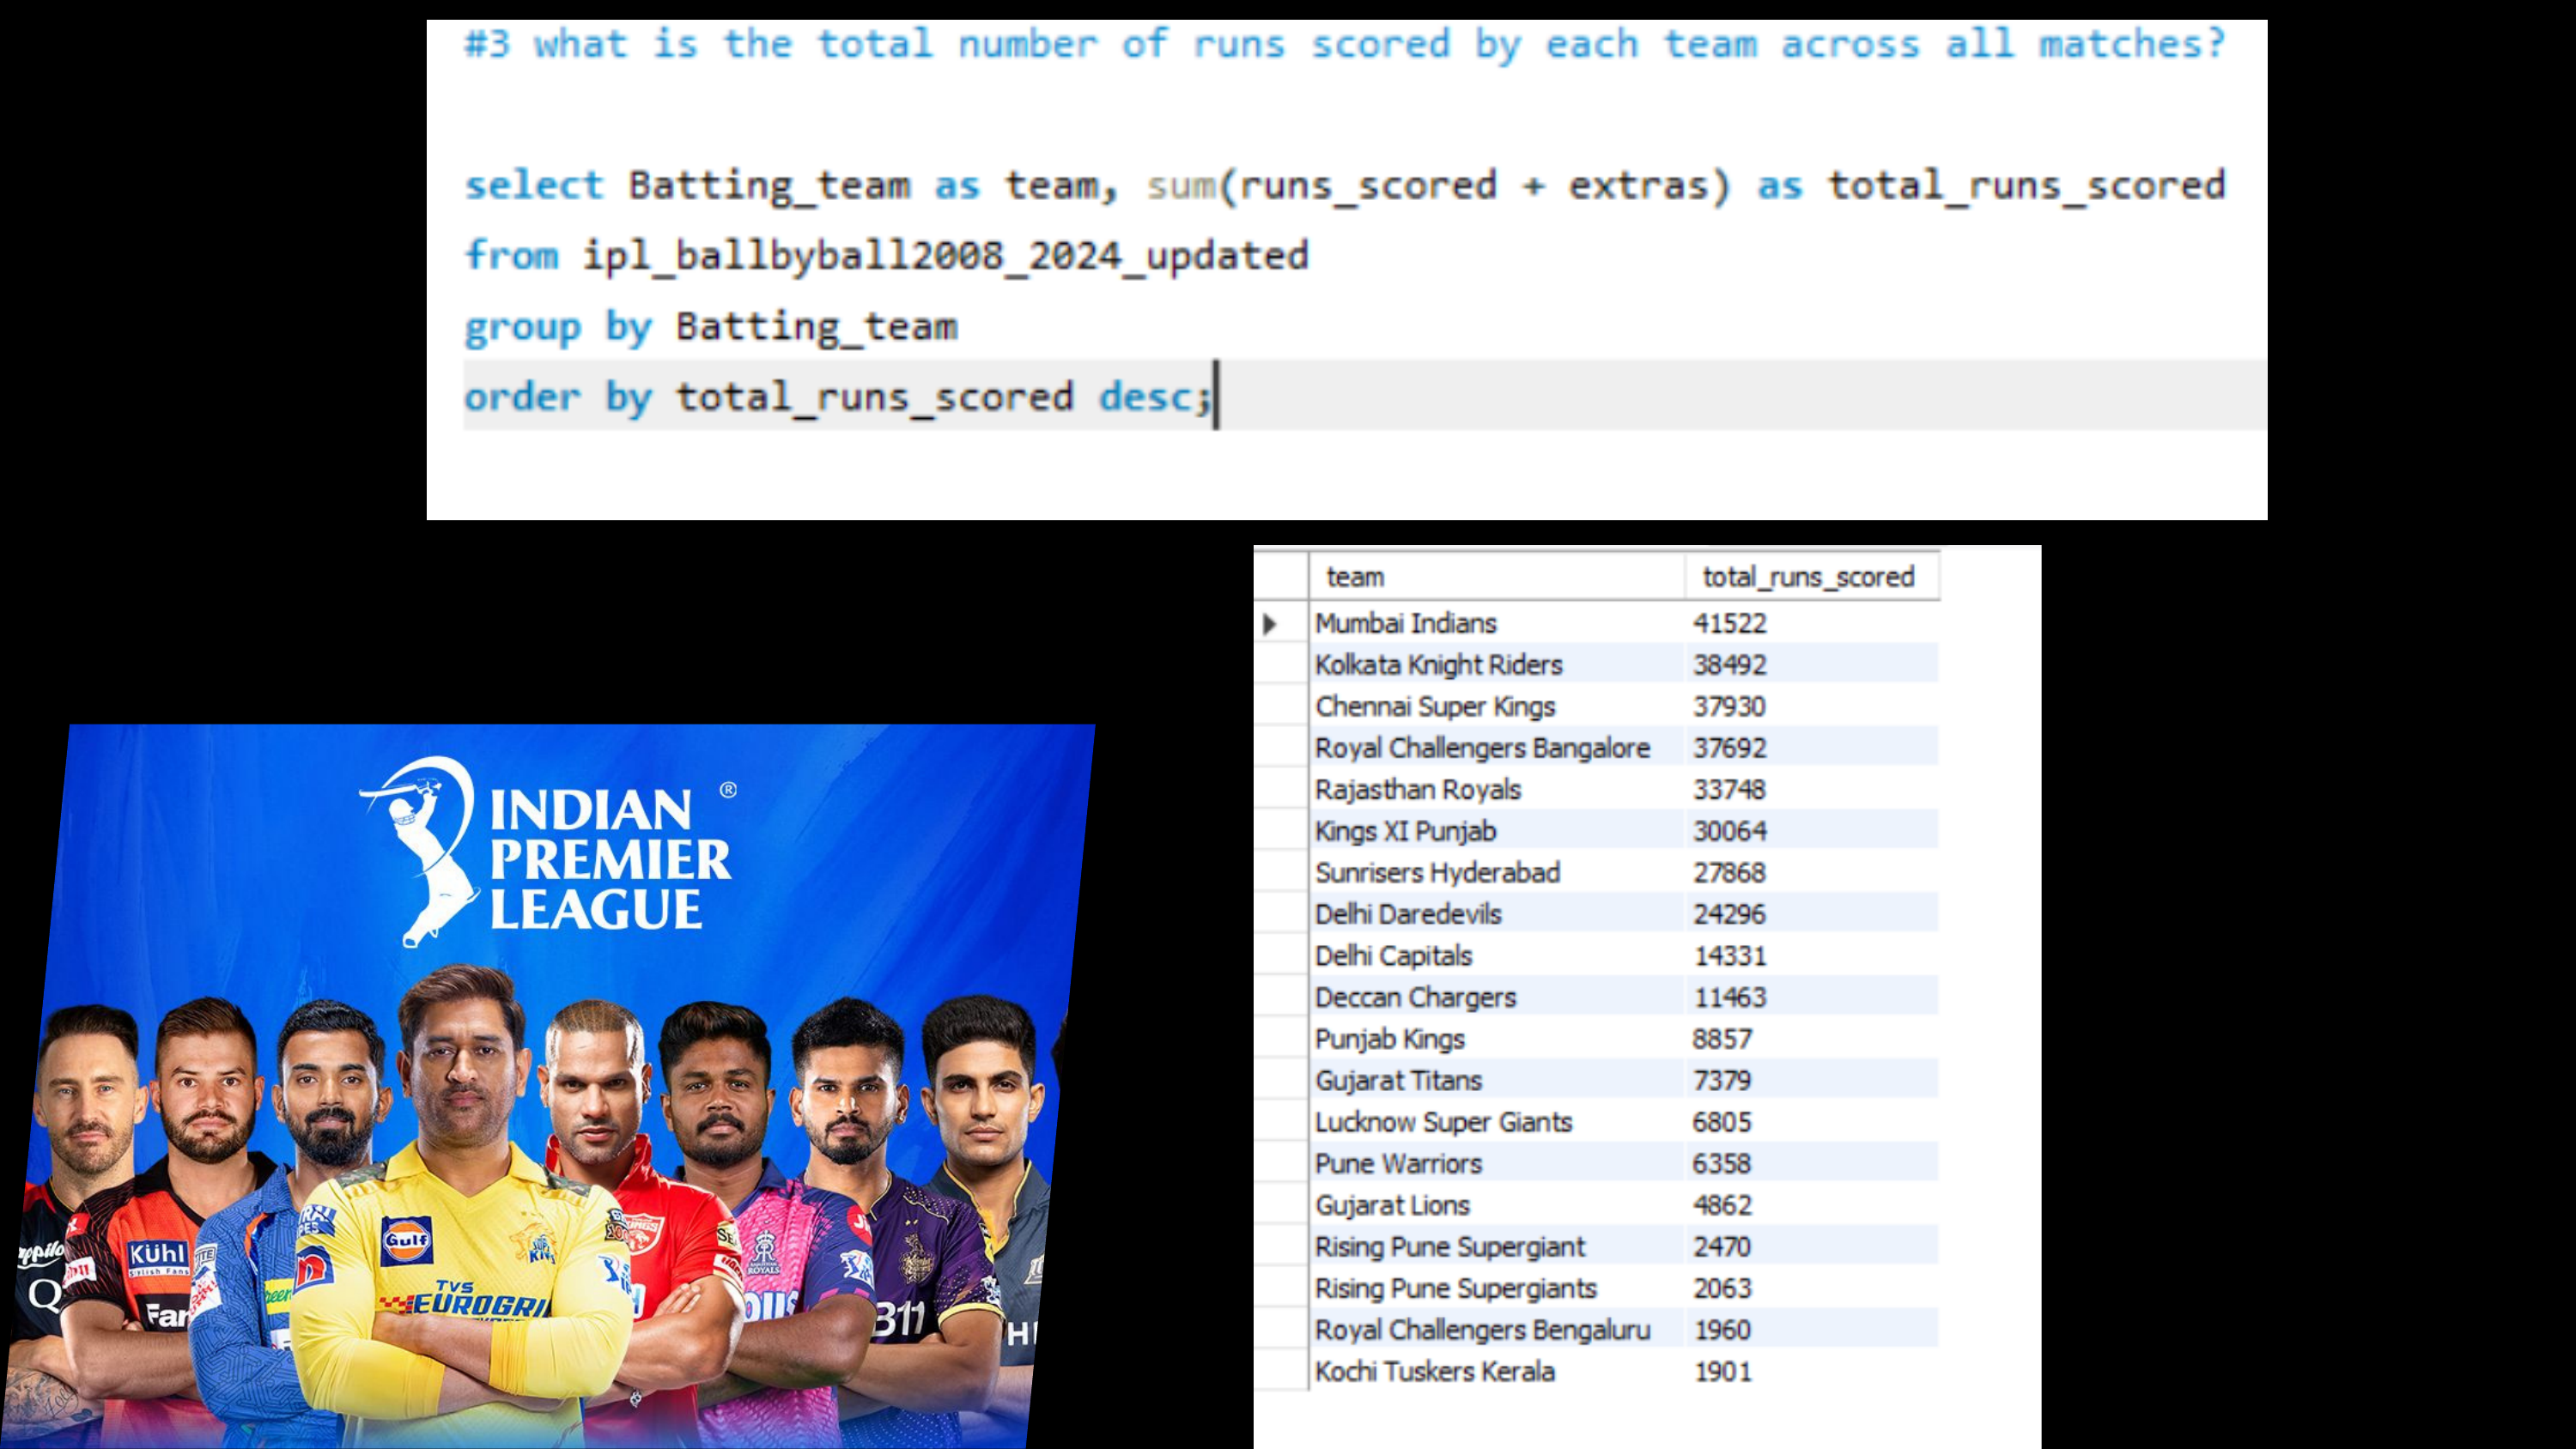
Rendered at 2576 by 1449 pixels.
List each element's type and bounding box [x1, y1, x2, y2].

text_box [0, 724, 1097, 1449]
text_box [1254, 545, 2042, 1449]
text_box [427, 20, 2269, 520]
